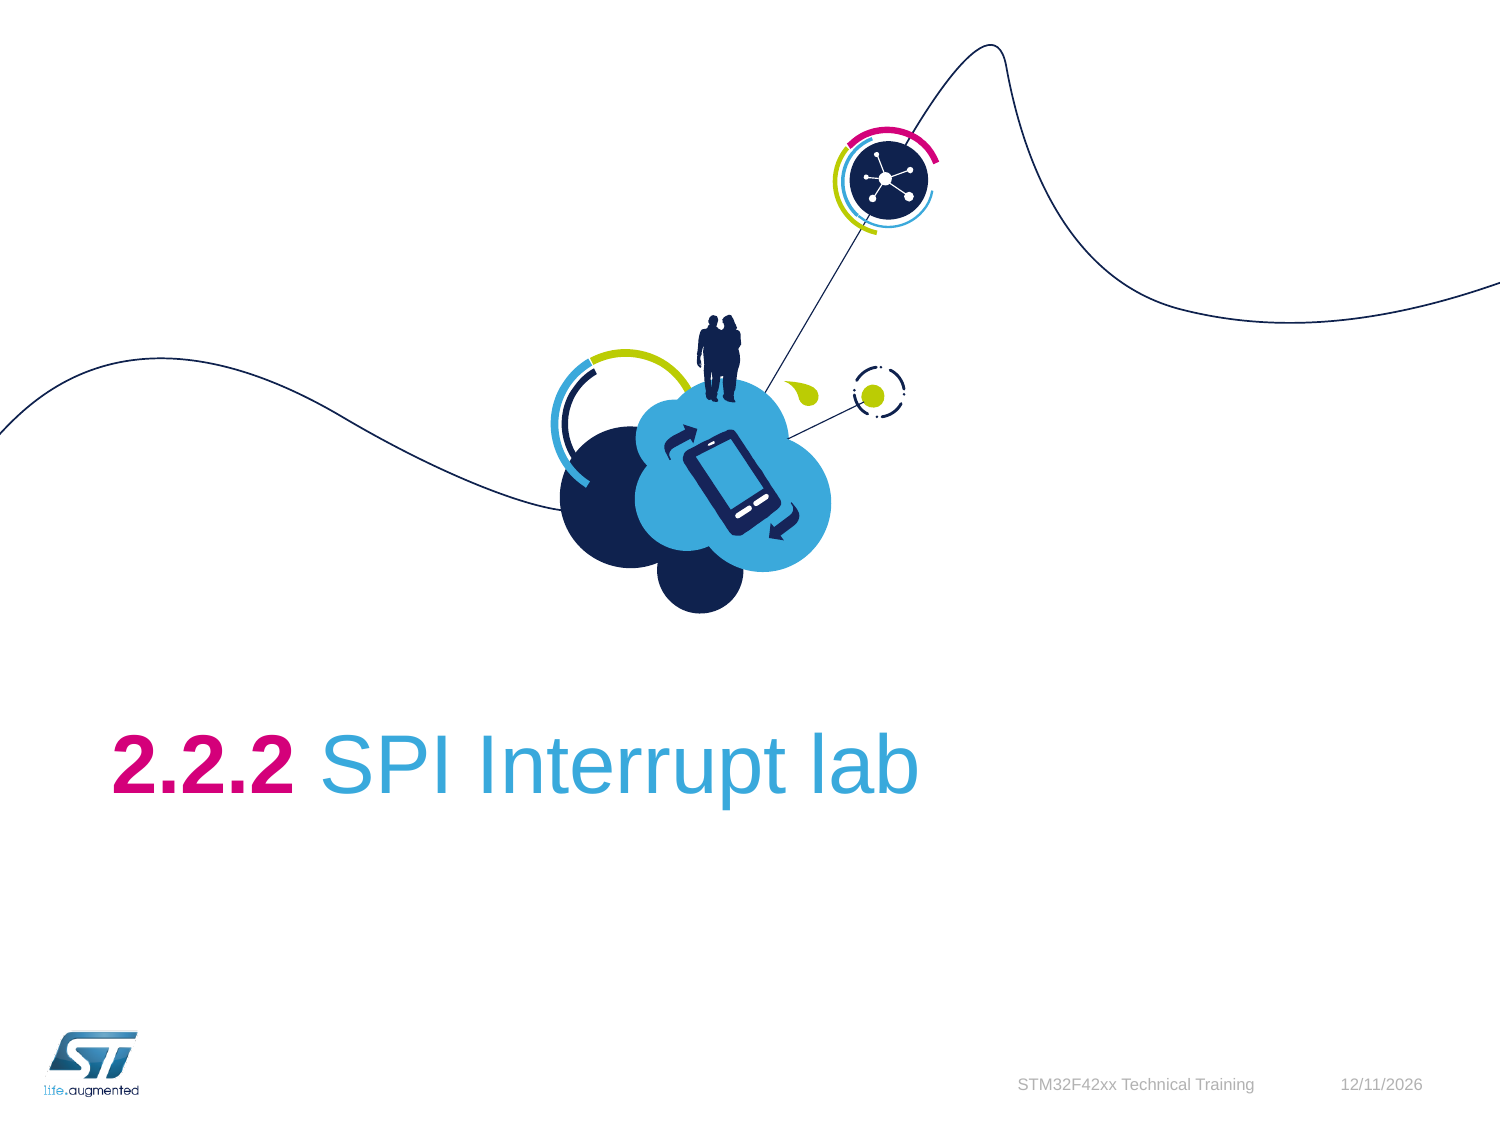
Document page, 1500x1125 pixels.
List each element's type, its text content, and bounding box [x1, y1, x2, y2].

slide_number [1340, 1073, 1426, 1094]
picture [36, 1022, 147, 1103]
footer STM32F42xx Technical Training [761, 1073, 1322, 1094]
title 2.2.2 SPI Interrupt lab [95, 702, 1372, 926]
